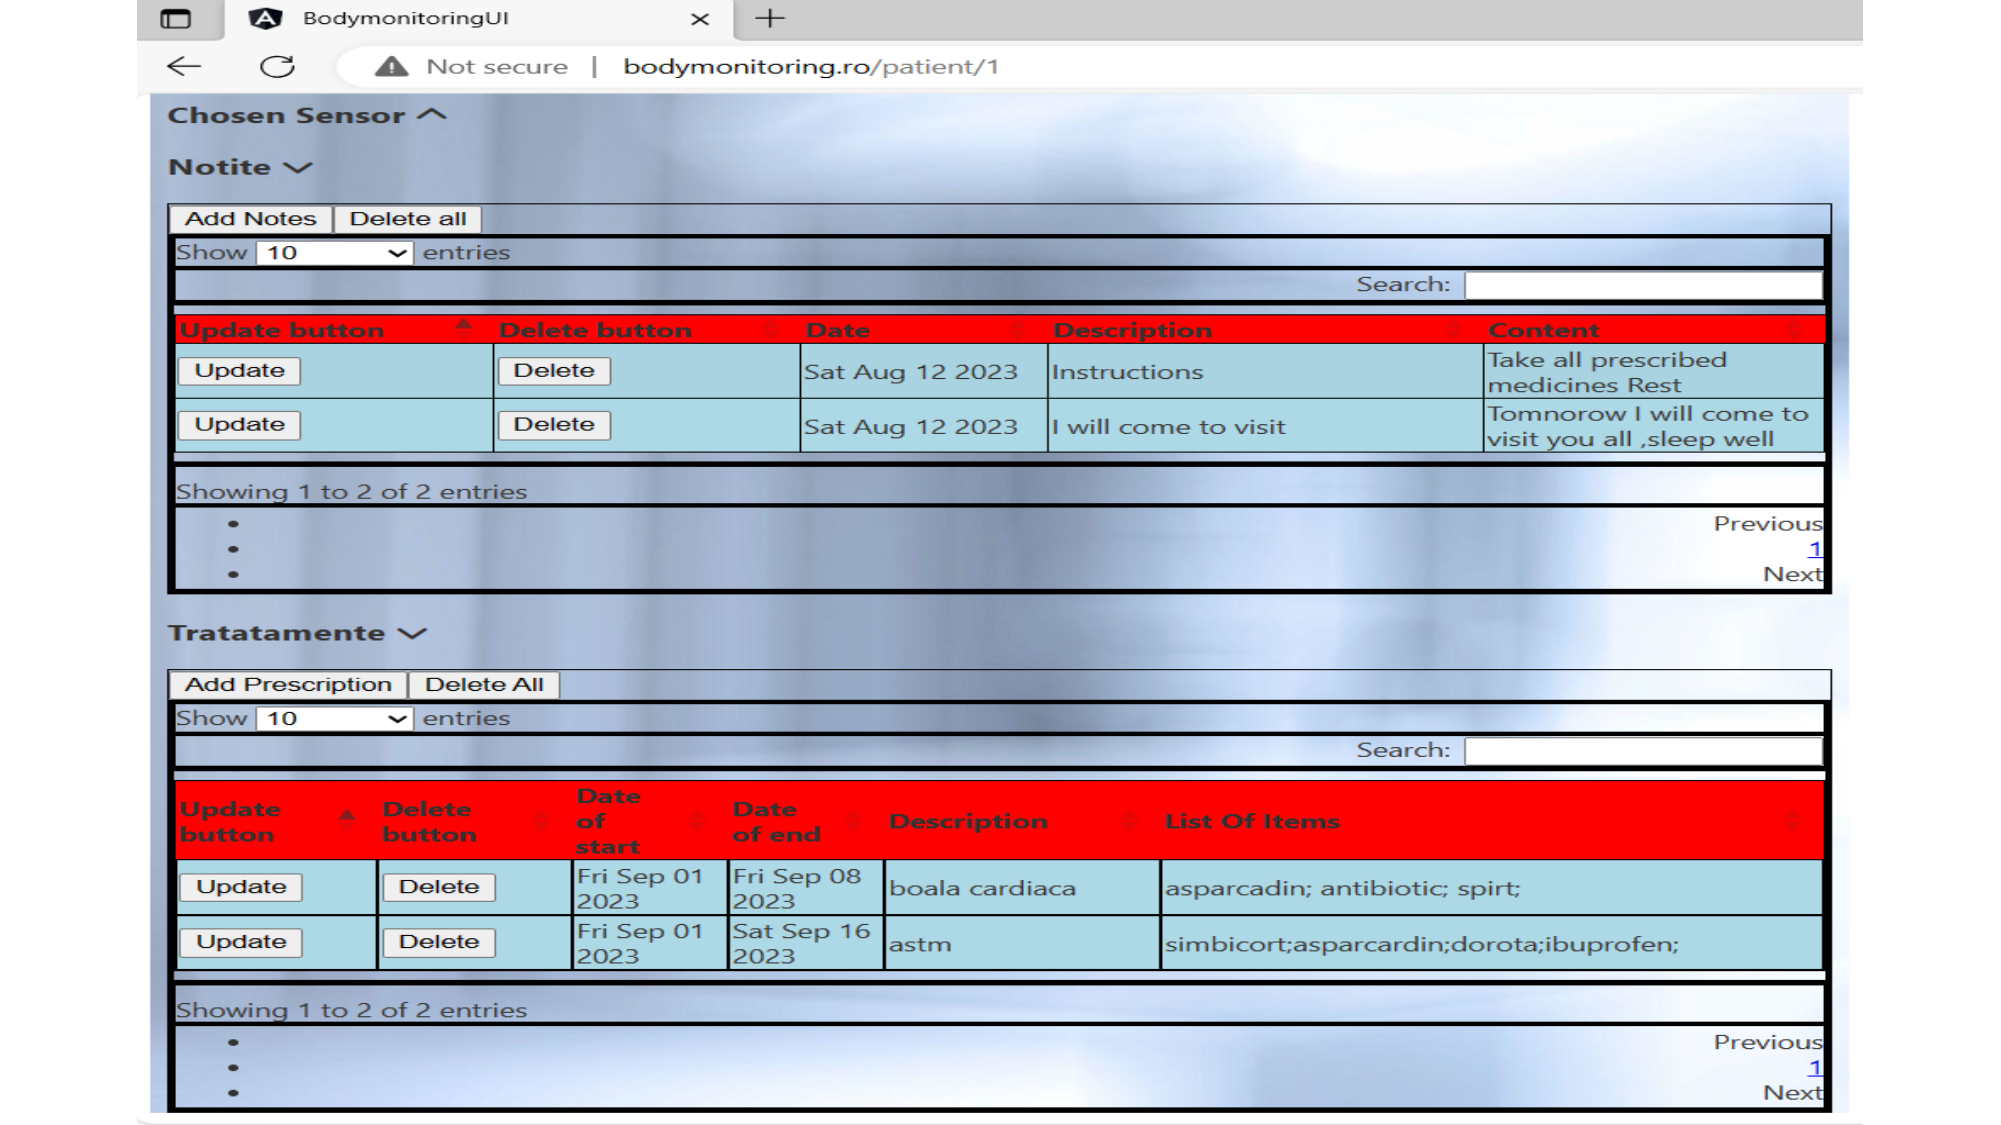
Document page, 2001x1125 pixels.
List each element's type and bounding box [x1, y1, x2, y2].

picture [137, 0, 1863, 1125]
